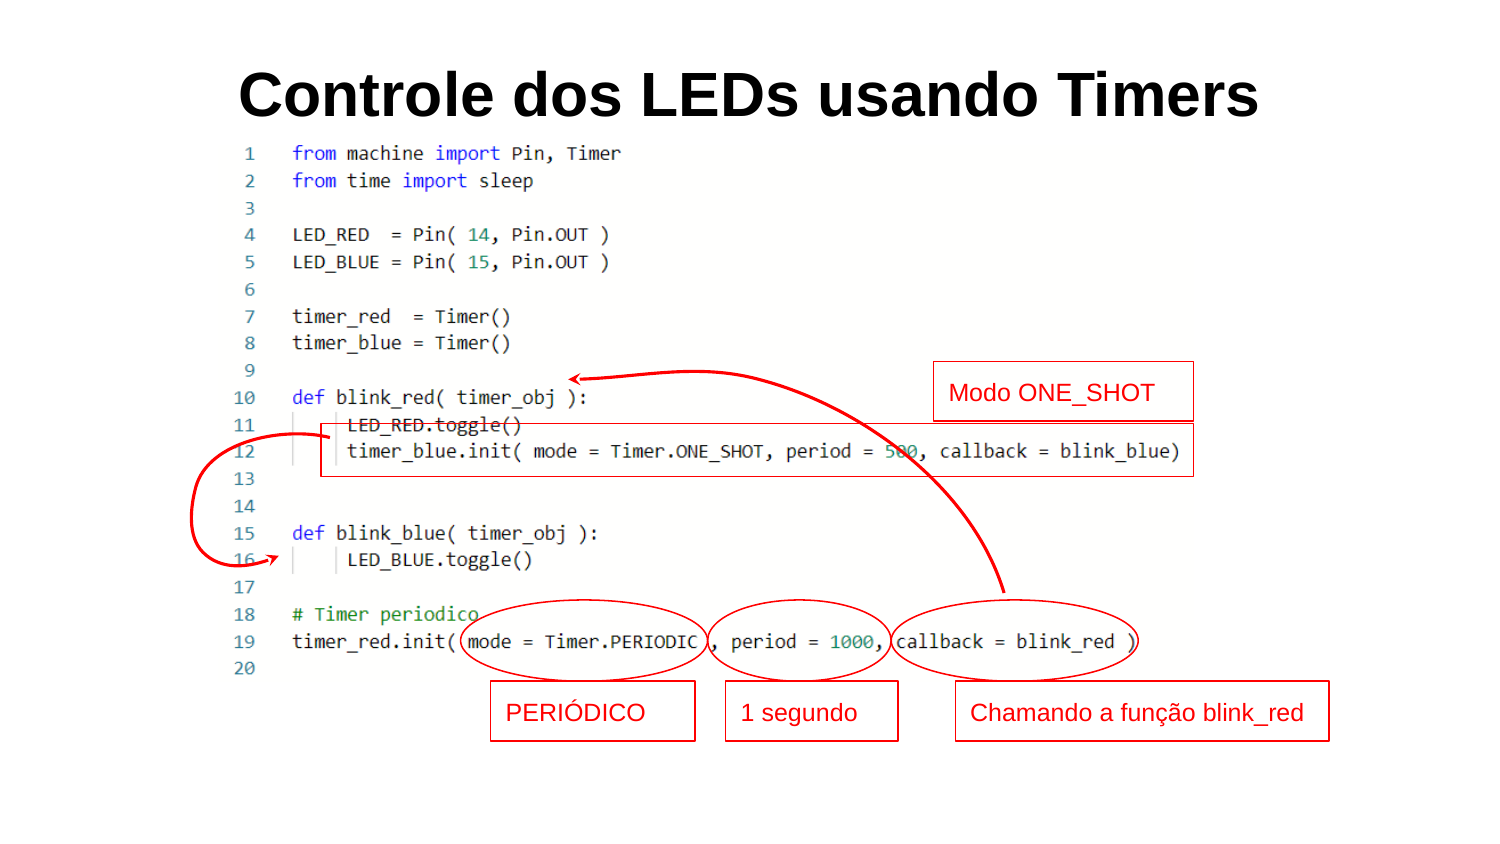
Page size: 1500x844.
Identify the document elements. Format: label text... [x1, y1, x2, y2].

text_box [460, 599, 706, 742]
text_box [707, 599, 889, 742]
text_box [890, 599, 1329, 742]
text_box [191, 460, 213, 560]
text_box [320, 360, 1194, 477]
text_box Controle dos LEDs usando Timers [73, 38, 1427, 144]
picture [218, 144, 1194, 682]
